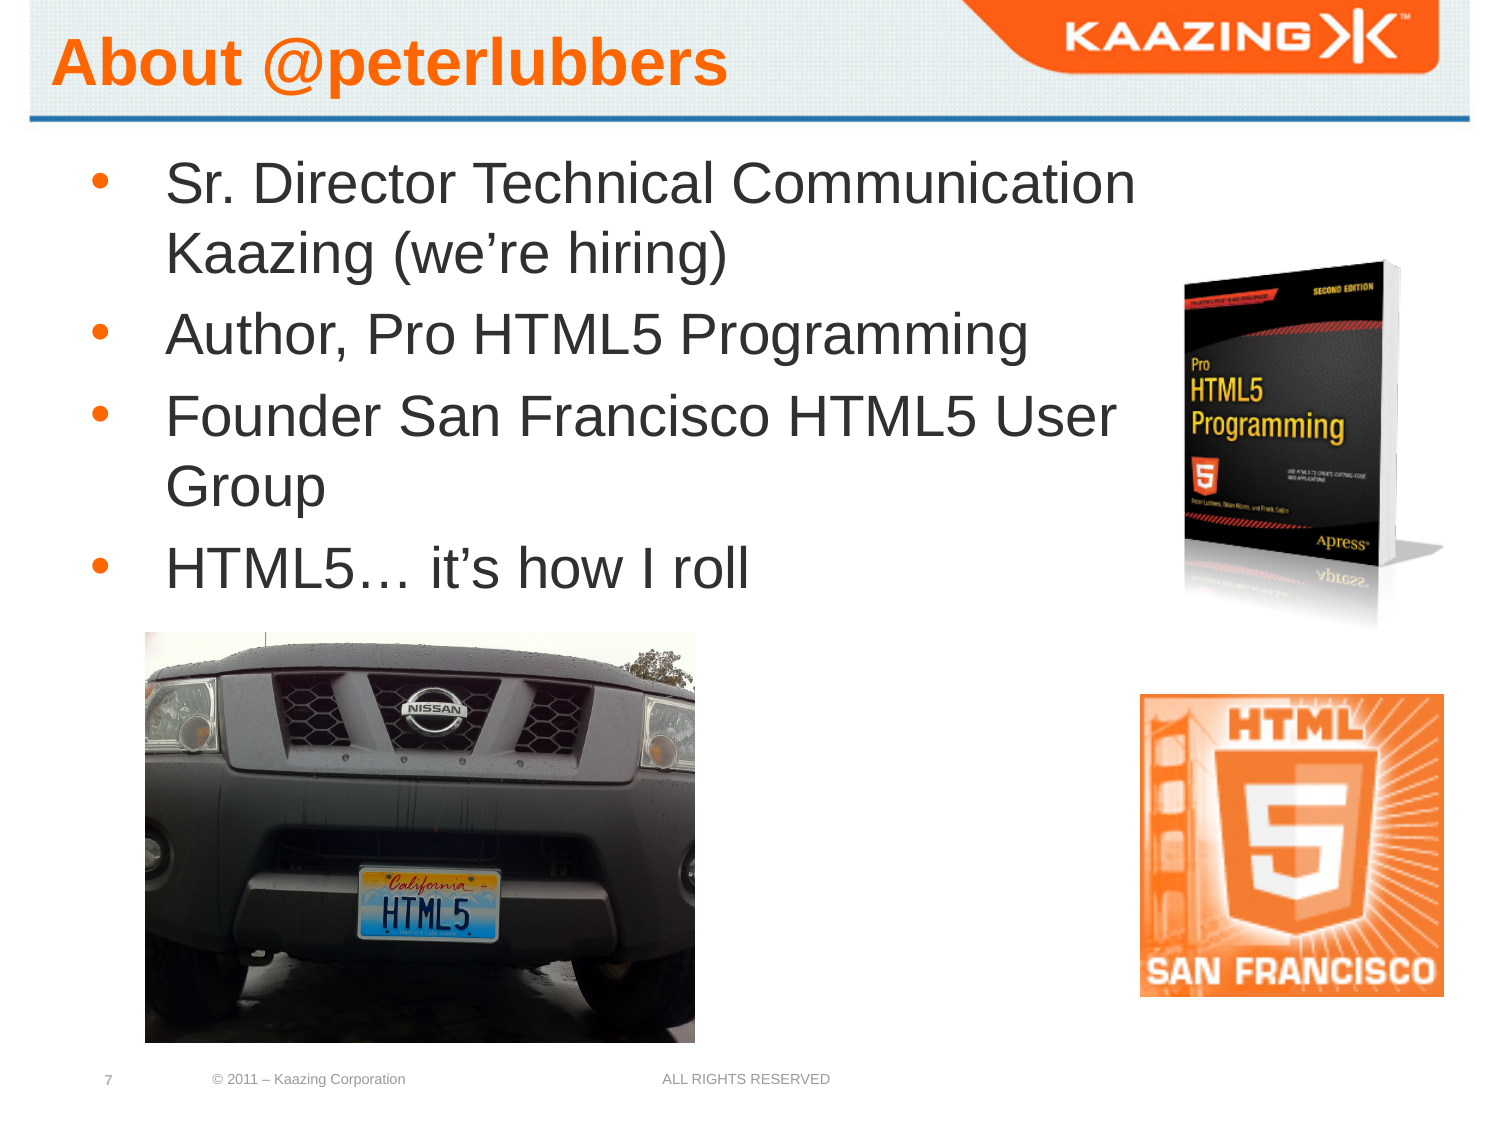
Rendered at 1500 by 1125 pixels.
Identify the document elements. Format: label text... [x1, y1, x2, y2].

picture [0, 0, 1500, 1125]
list Sr. Director Technical Communication Kaazing (we’re hiring) Author, Pro HTML5 Programming Founder San Francisco HTML5 User Group HTML5… it’s how I roll [75, 137, 1253, 899]
title About @peterlubbers [50, 12, 1338, 113]
